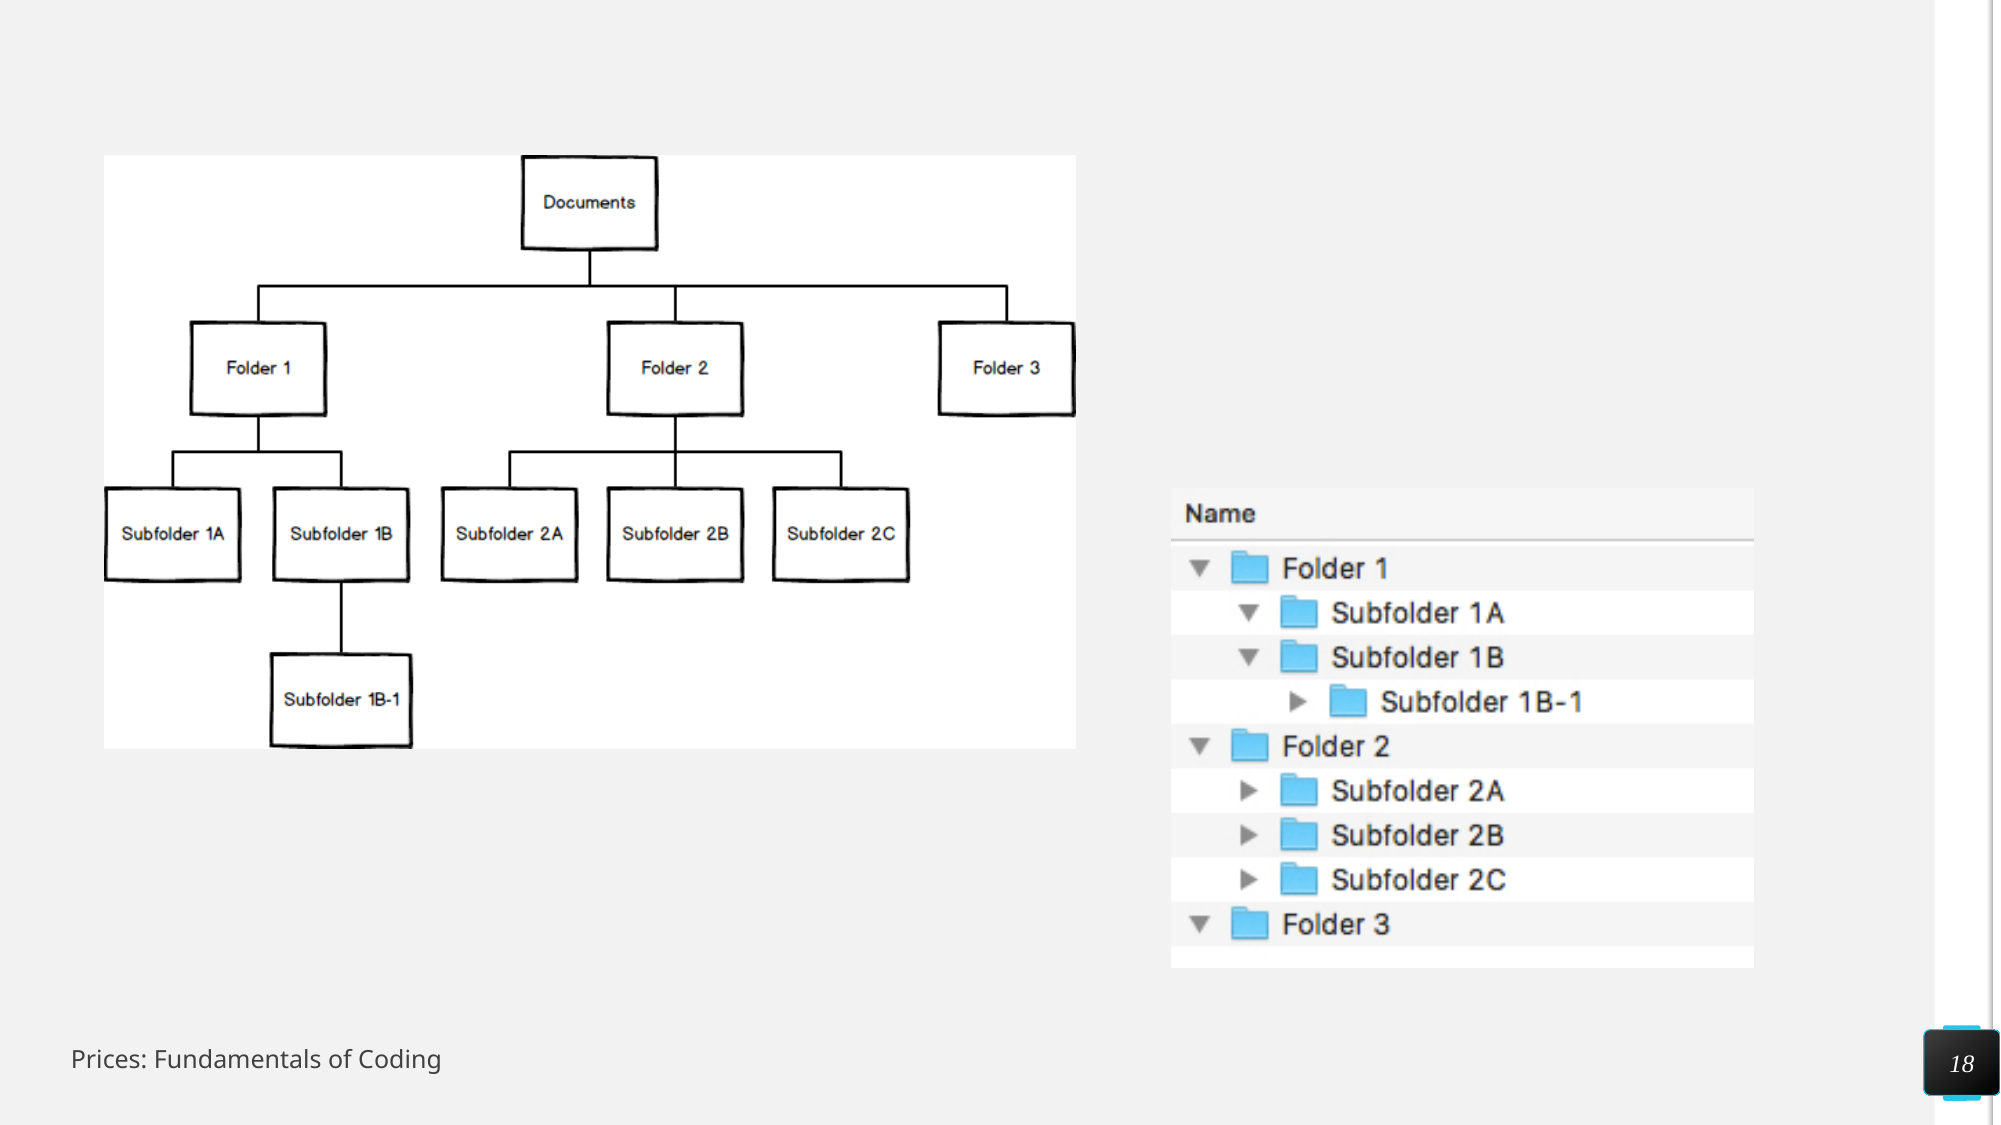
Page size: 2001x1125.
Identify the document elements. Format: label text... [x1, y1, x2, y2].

picture [1170, 488, 1754, 968]
footer Prices: Fundamentals of Coding [70, 1043, 971, 1077]
slide_number 18 [1923, 1029, 2000, 1096]
picture [104, 155, 1076, 749]
